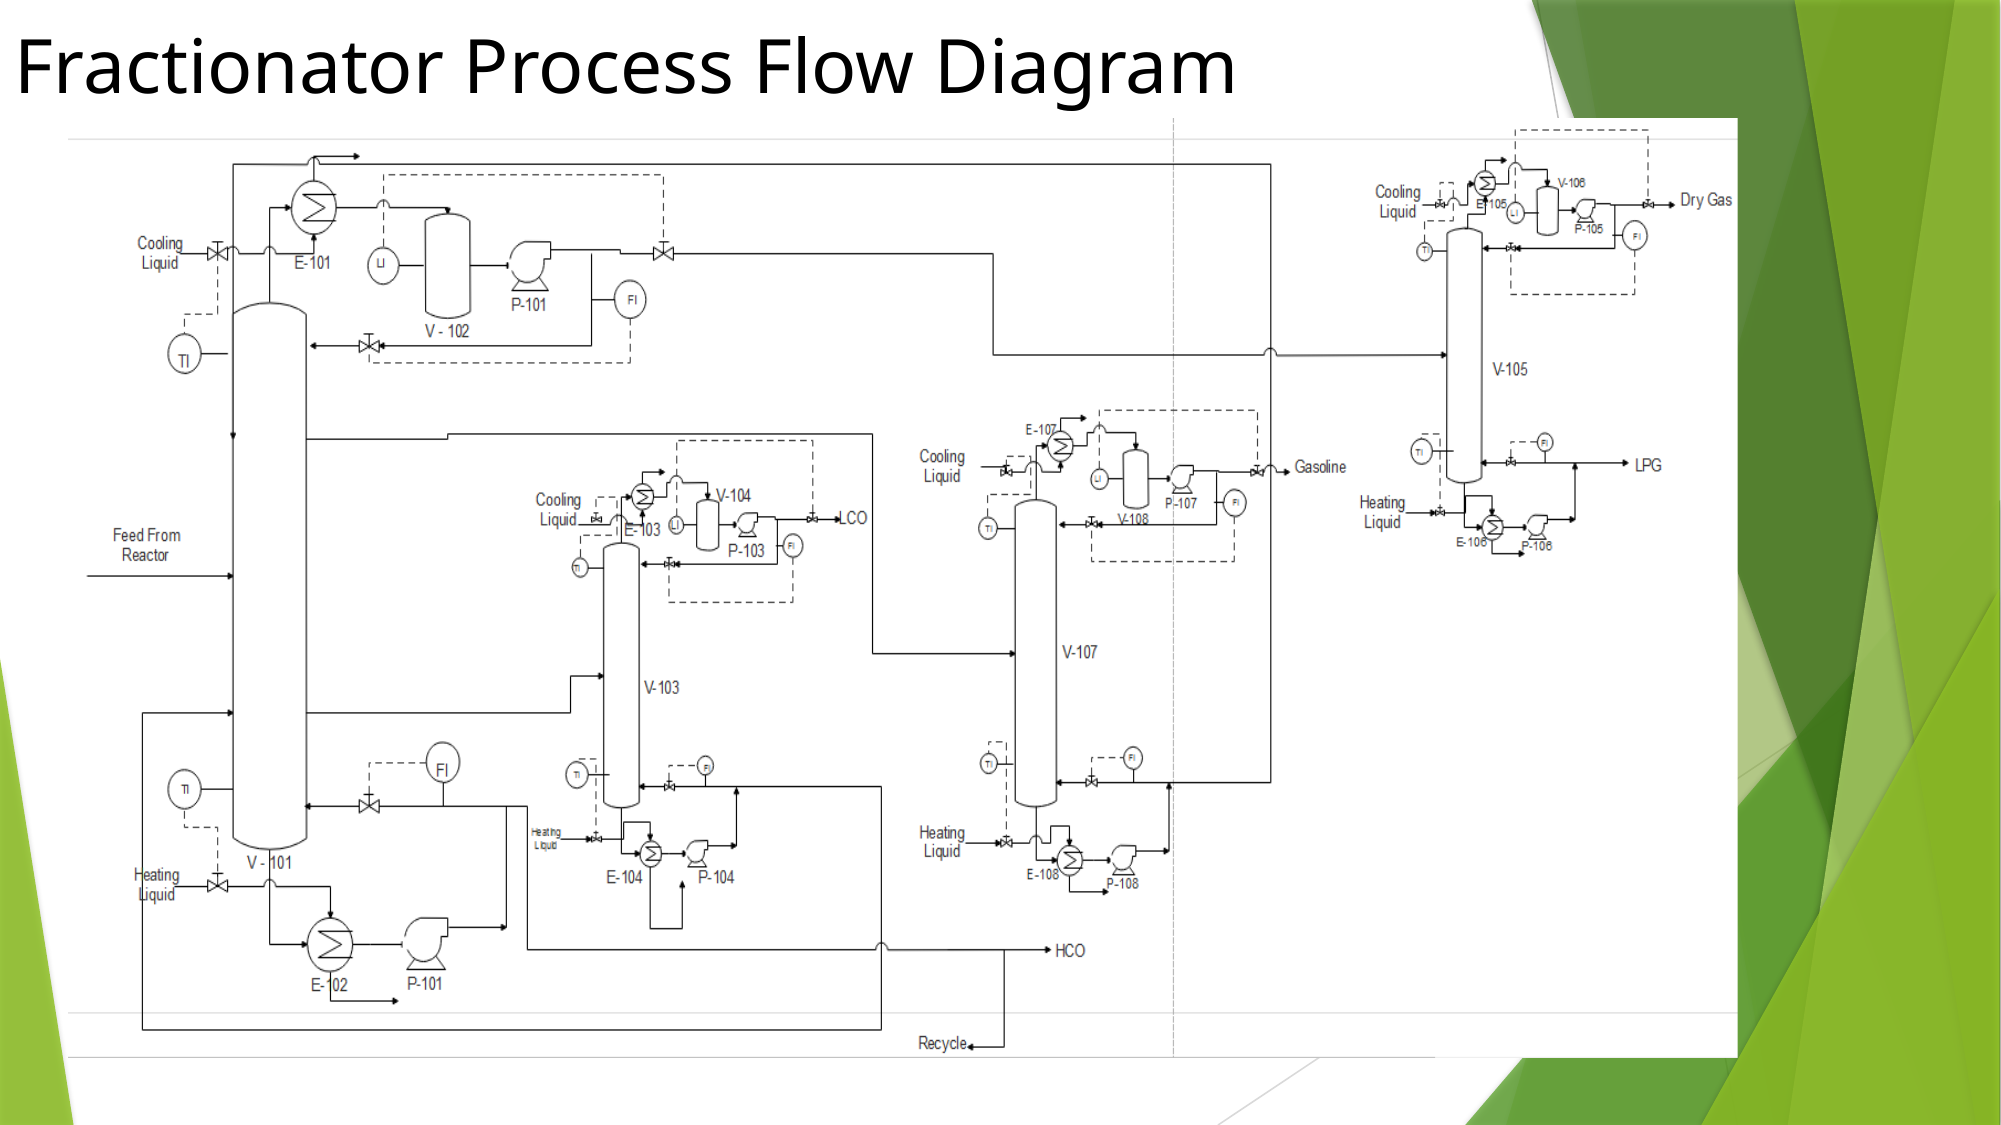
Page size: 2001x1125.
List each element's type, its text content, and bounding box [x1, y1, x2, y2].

picture [67, 117, 1739, 1058]
text_box Fractionator Process Flow Diagram [0, 11, 2000, 117]
